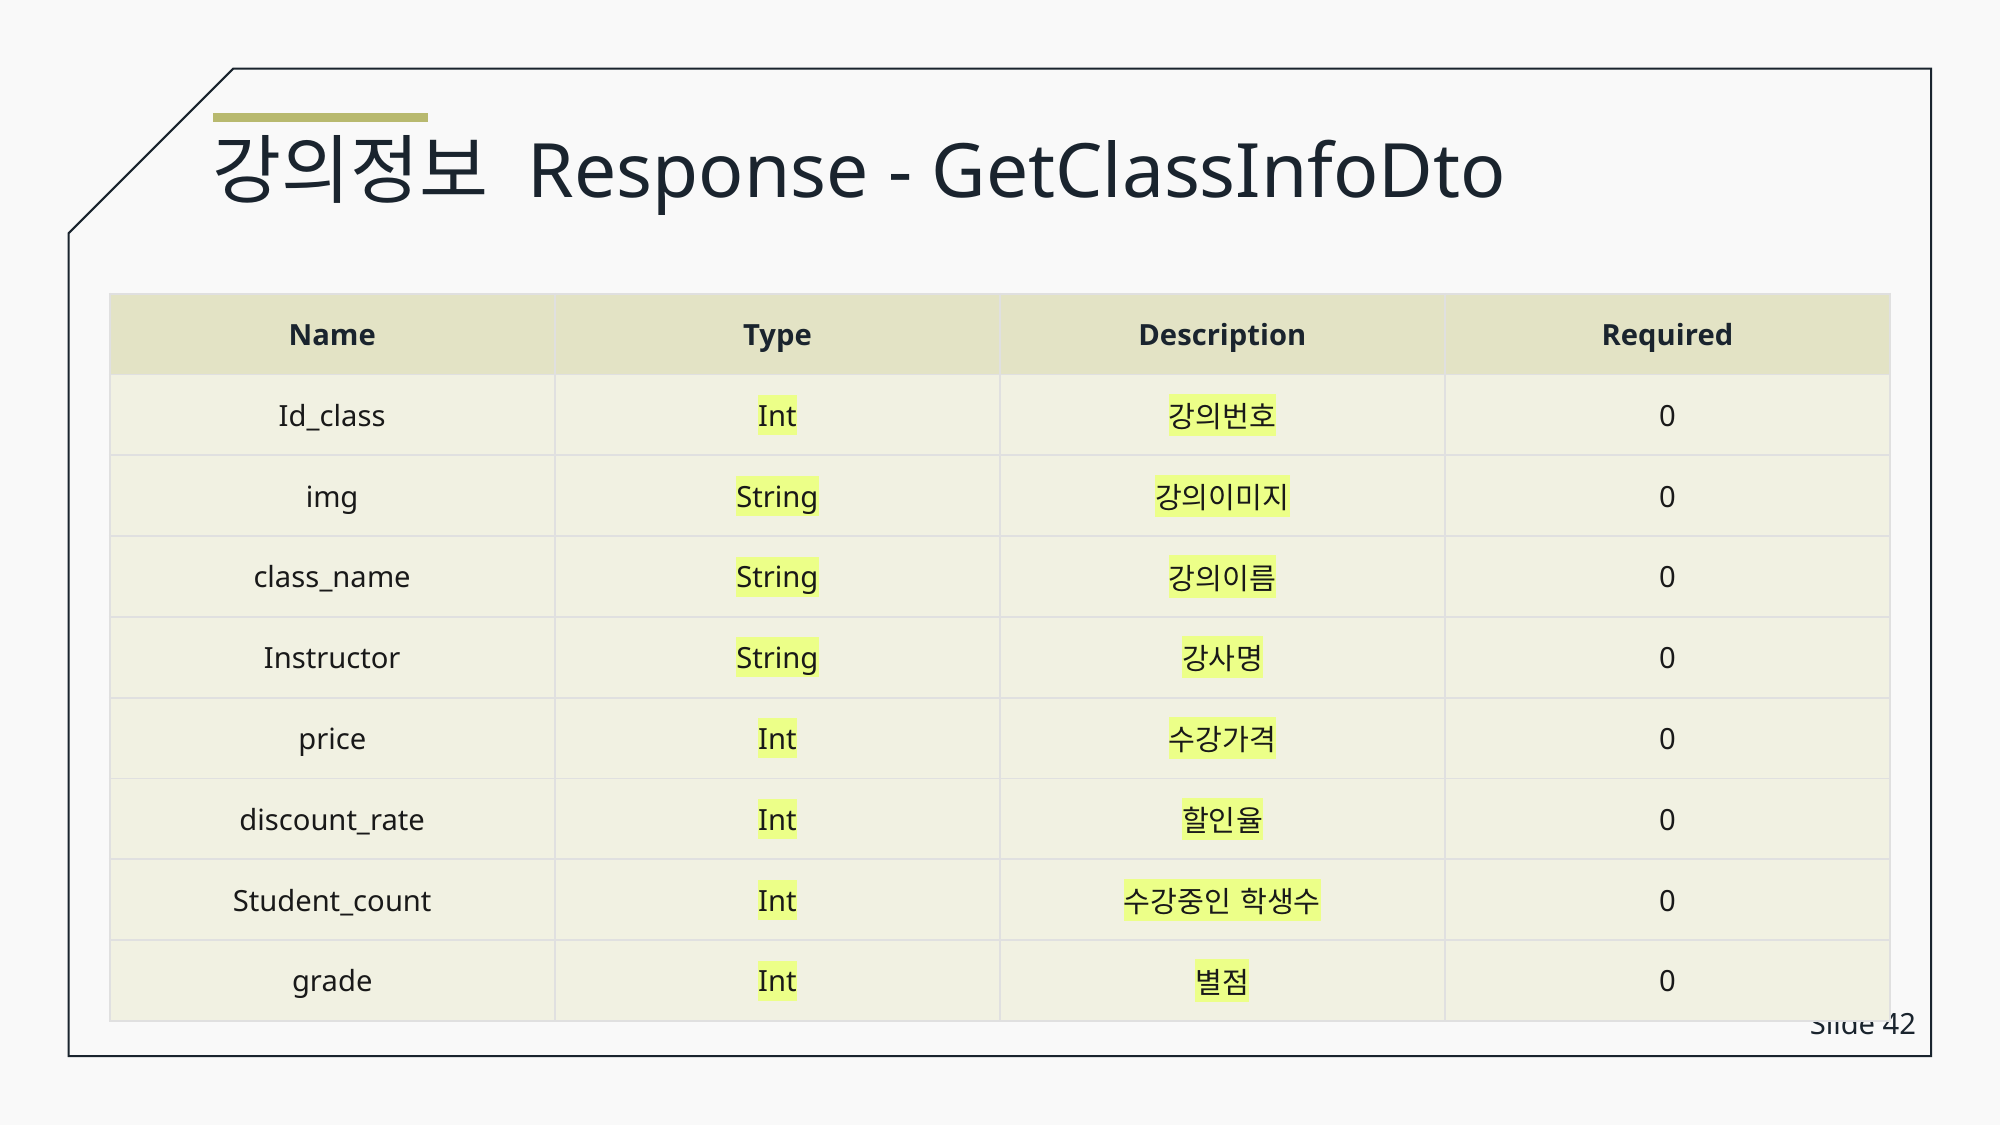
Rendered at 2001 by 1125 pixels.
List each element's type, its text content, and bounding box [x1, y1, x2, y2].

table_header Name [111, 295, 554, 374]
table_cell 0 [1446, 941, 1889, 1020]
table_cell img [111, 456, 554, 535]
table_cell 할인율 [1001, 779, 1444, 858]
table_cell String [556, 618, 999, 697]
table_cell Id_class [111, 375, 554, 454]
table_cell 강의이름 [1001, 537, 1444, 616]
table_cell Int [556, 860, 999, 939]
table_cell 0 [1446, 699, 1889, 778]
table_cell 0 [1446, 537, 1889, 616]
list 강의정보 Response - GetClassInfoDto [197, 125, 1932, 231]
table_cell grade [111, 941, 554, 1020]
table_header Type [556, 295, 999, 374]
table_cell Int [556, 375, 999, 454]
table_cell 0 [1446, 618, 1889, 697]
table_cell Student_count [111, 860, 554, 939]
table_header Description [1001, 295, 1444, 374]
table_cell Int [556, 941, 999, 1020]
table_cell 0 [1446, 375, 1889, 454]
table_cell price [111, 699, 554, 778]
table_cell 0 [1446, 456, 1889, 535]
table_cell discount_rate [111, 779, 554, 858]
table_cell 강사명 [1001, 618, 1444, 697]
table_header Required [1446, 295, 1889, 374]
table_cell 수강중인 학생수 [1001, 860, 1444, 939]
table_cell String [556, 456, 999, 535]
table_cell 강의이미지 [1001, 456, 1444, 535]
table_cell 별점 [1001, 941, 1444, 1020]
table_cell Instructor [111, 618, 554, 697]
table_cell Int [556, 779, 999, 858]
table_cell 수강가격 [1001, 699, 1444, 778]
table_cell 0 [1446, 860, 1889, 939]
table_cell class_name [111, 537, 554, 616]
table_cell 0 [1446, 779, 1889, 858]
table_cell String [556, 537, 999, 616]
table_cell 강의번호 [1001, 375, 1444, 454]
table_cell Int [556, 699, 999, 778]
